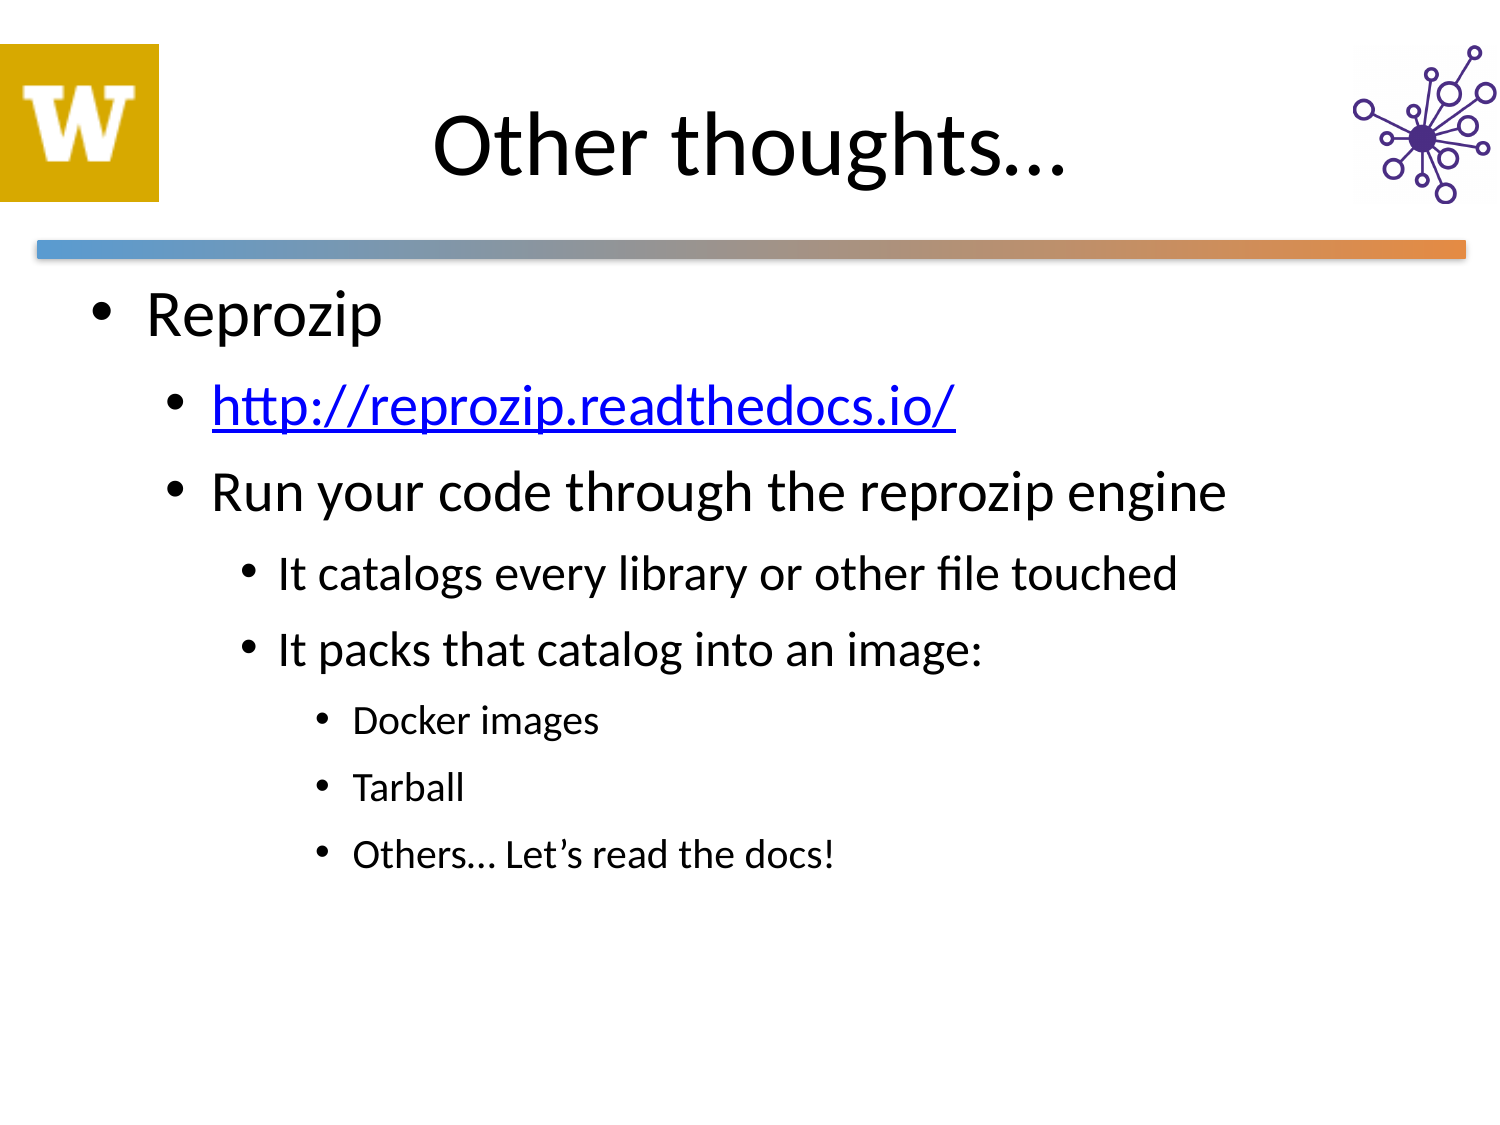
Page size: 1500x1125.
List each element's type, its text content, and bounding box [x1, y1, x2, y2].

picture [0, 44, 159, 202]
list Reprozip http://reprozip.readthedocs.io/ Run your code through the reprozip engine It catalogs every library or other file touched It packs that catalog into an image: Docker images Tarball Others… Let’s read the docs! [75, 262, 1425, 1093]
title Other thoughts… [75, 45, 1425, 233]
picture [1425, 45, 1497, 204]
